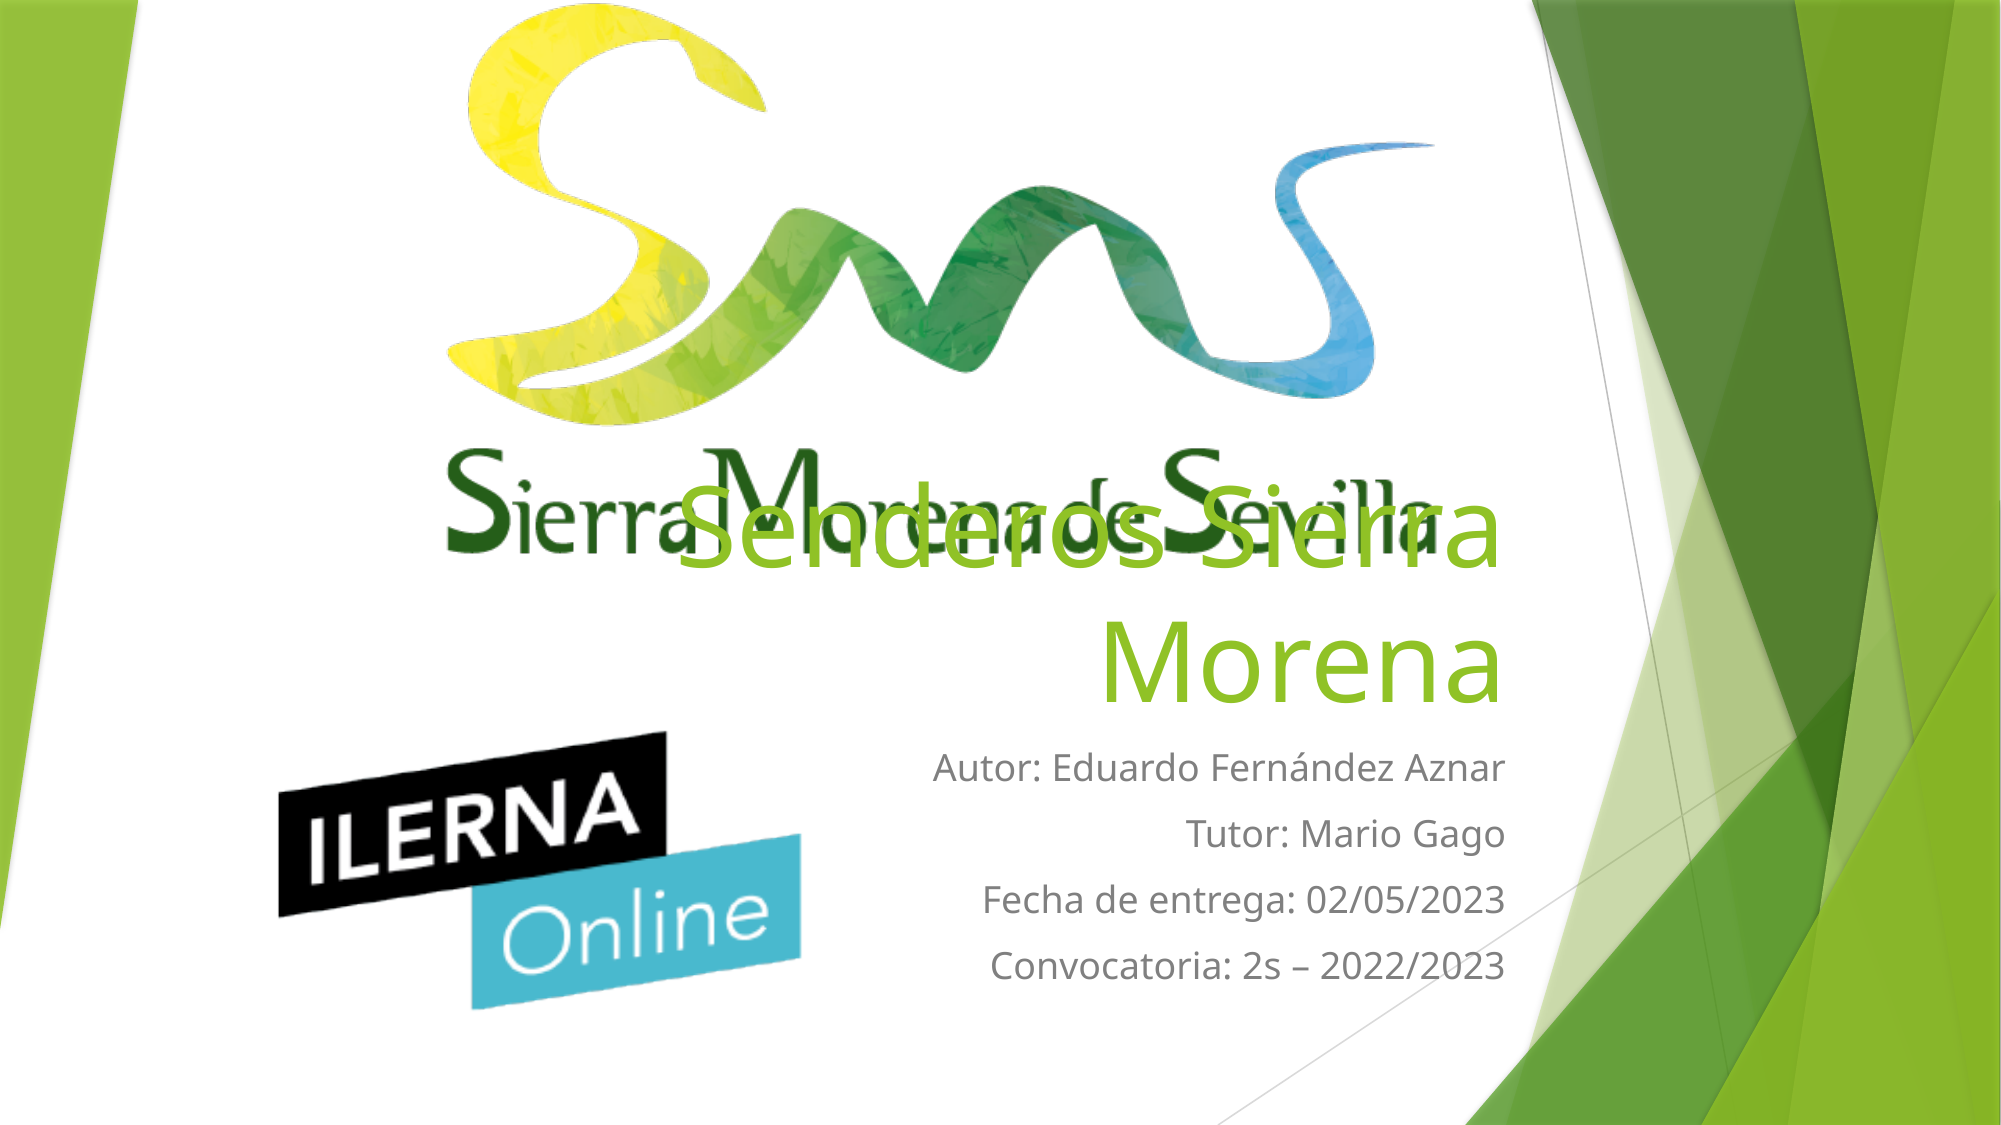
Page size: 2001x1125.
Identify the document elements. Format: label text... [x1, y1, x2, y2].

title Senderos Sierra Morena [247, 462, 1522, 733]
picture [163, 725, 916, 1018]
picture [435, 0, 1447, 563]
subtitle Autor: Eduardo Fernández Aznar Tutor: Mario Gago Fecha de entrega: 02/05/2023 Convocatoria: 2s – 2022/2023 [921, 736, 1522, 1007]
